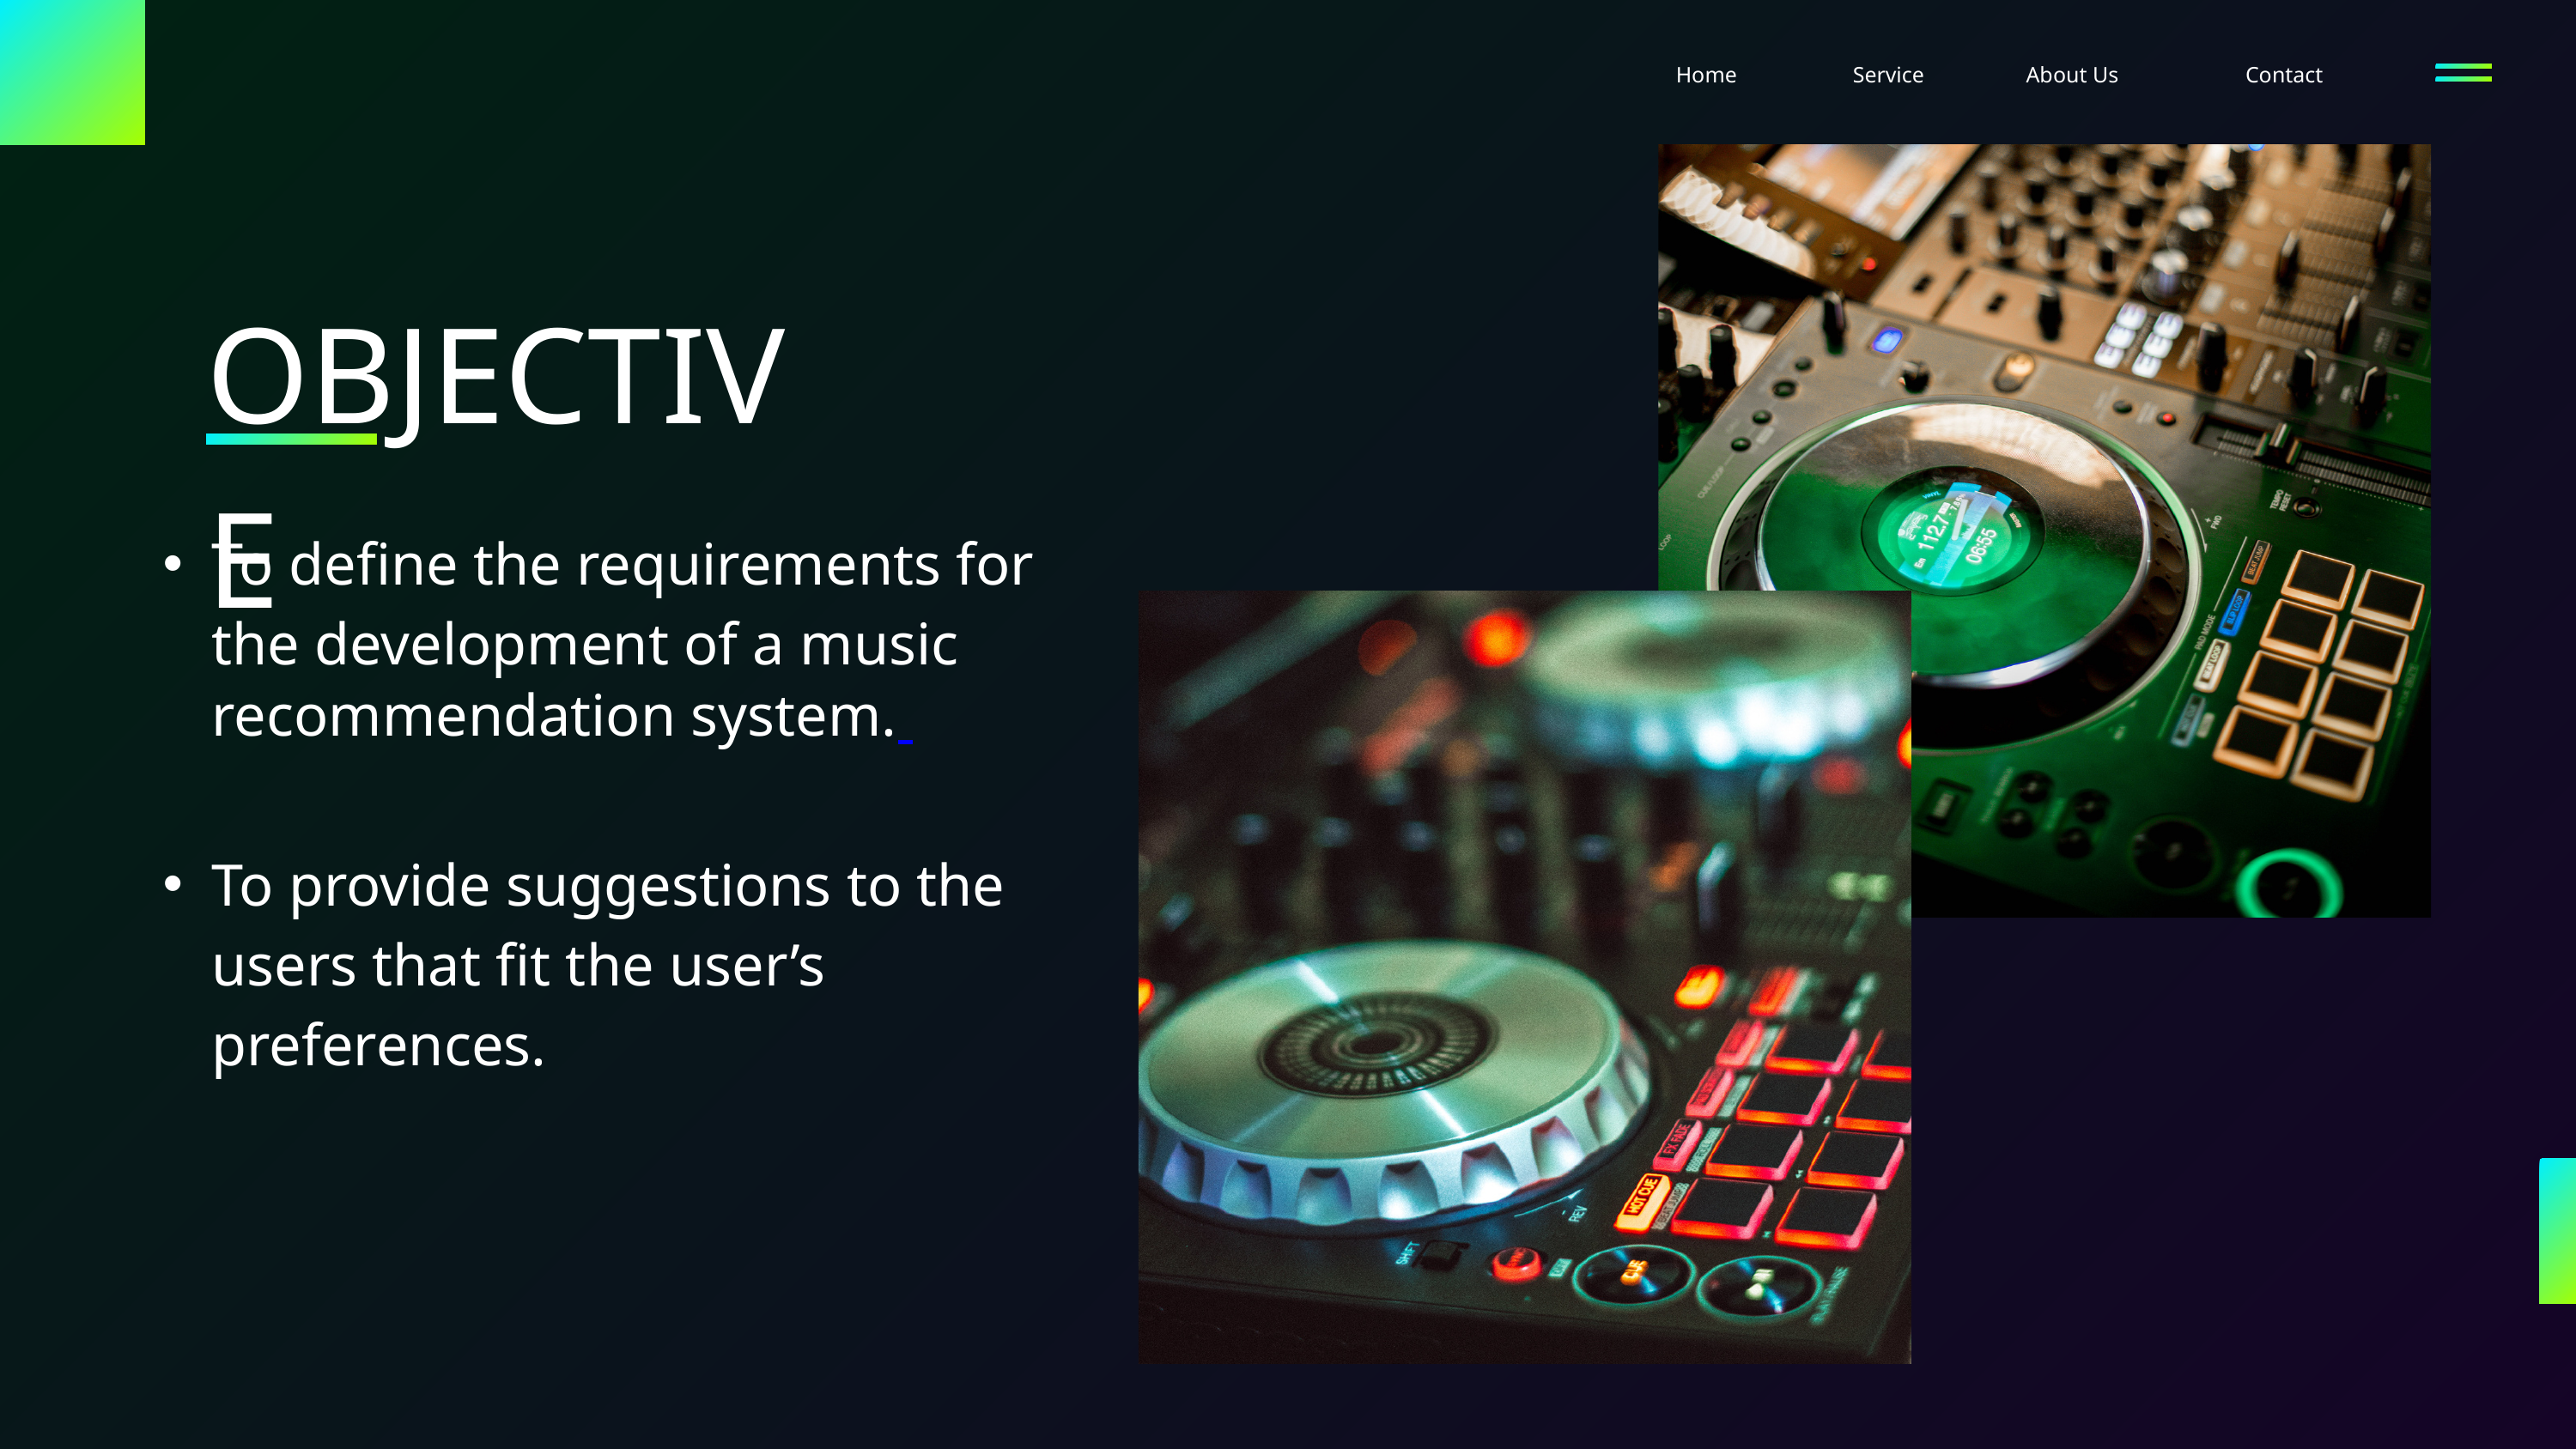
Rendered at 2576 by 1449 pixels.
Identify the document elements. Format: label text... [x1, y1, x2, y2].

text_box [1657, 144, 2432, 918]
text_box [2435, 76, 2493, 82]
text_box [2539, 1158, 2576, 1304]
text_box OBJECTIVE [206, 265, 836, 516]
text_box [205, 433, 377, 446]
text_box To define the requirements for the development of a music recommendation system. To provide suggestions to the users that fit the user’s preferences. [113, 516, 1120, 1318]
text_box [1138, 591, 1912, 1364]
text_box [0, 0, 145, 145]
text_box Contact [2245, 57, 2384, 88]
text_box About Us [2026, 57, 2176, 88]
text_box Home [1675, 57, 1790, 88]
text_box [2435, 64, 2493, 69]
text_box Service [1852, 57, 1957, 88]
